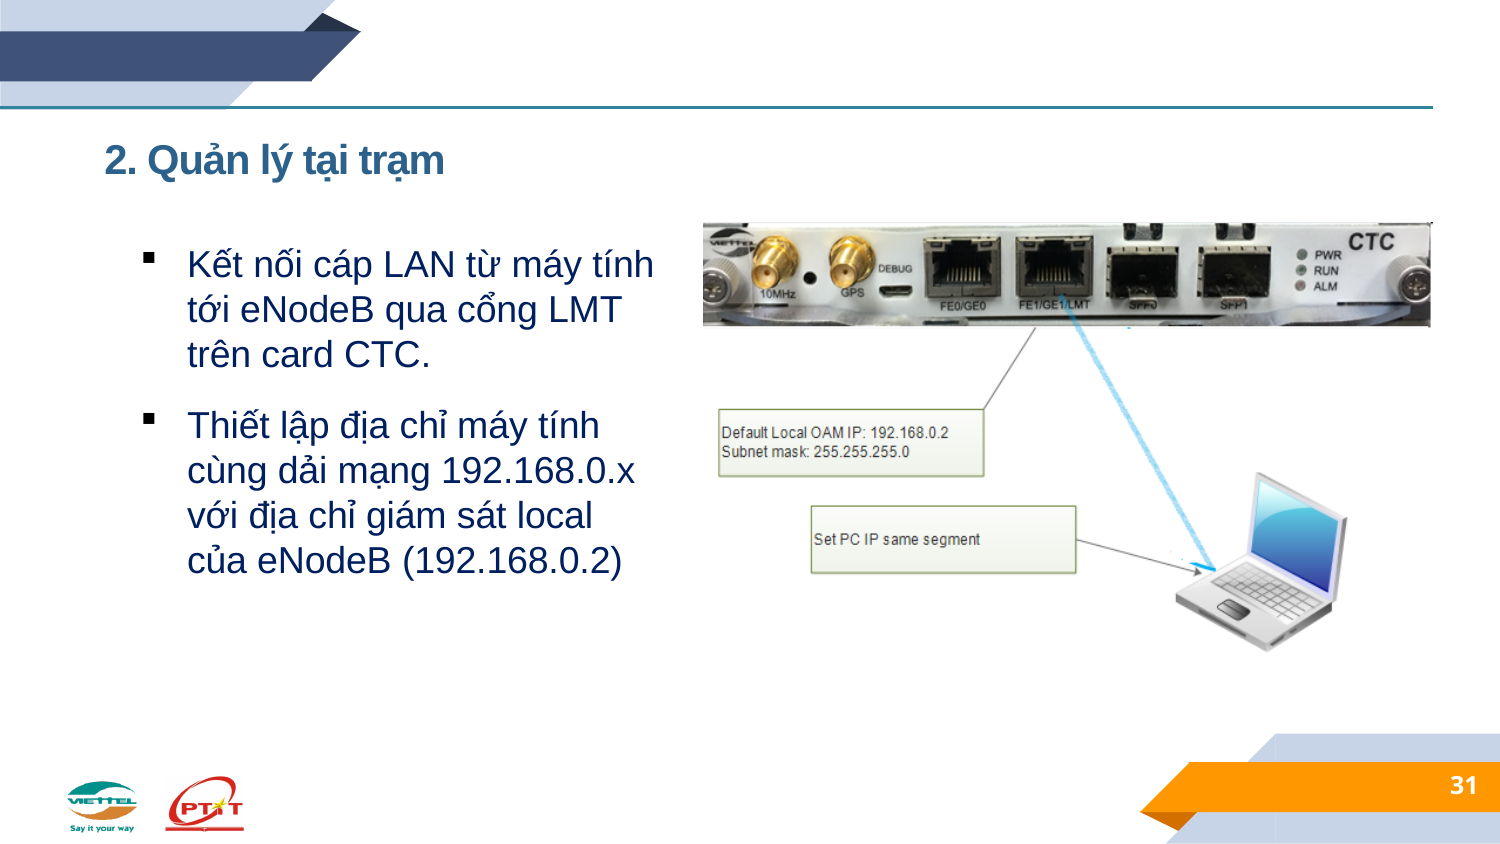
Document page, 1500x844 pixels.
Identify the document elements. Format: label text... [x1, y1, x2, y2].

picture [165, 775, 244, 832]
text_box Kết nối cáp LAN từ máy tính tới eNodeB qua cổng LMT trên card CTC. Thiết lập địa chỉ máy tính cùng dải mạng 192.168.0.x với địa chỉ giám sát local của eNodeB (192.168.0.2) [97, 232, 676, 650]
picture [63, 776, 142, 836]
text_box Vận hành, khai thác eNodeB Viettel [354, 38, 1459, 121]
picture [703, 222, 1433, 663]
text_box 2. Quản lý tại trạm [99, 132, 1251, 183]
slide_number 31 [1249, 760, 1494, 813]
